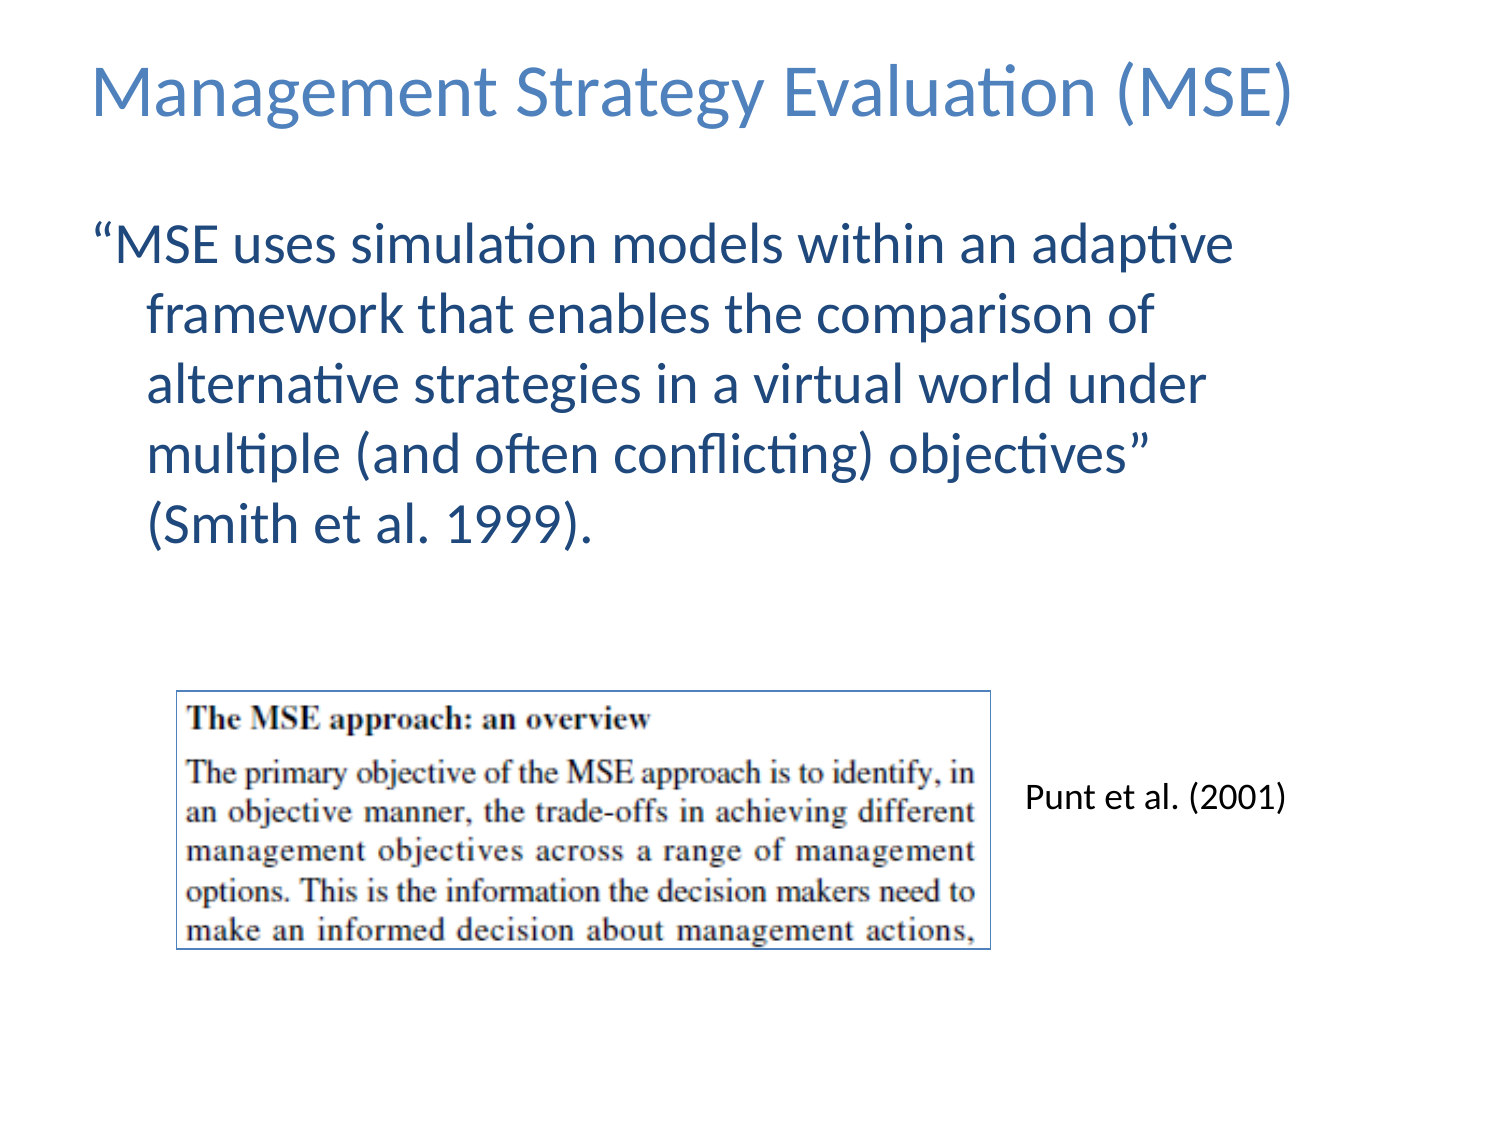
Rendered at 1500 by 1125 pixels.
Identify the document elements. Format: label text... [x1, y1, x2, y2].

list “MSE uses simulation models within an adaptive framework that enables the comparison of alternative strategies in a virtual world under multiple (and often conflicting) objectives” (Smith et al. 1999). [75, 198, 1425, 1092]
title Management Strategy Evaluation (MSE) [75, 30, 1425, 144]
picture [176, 691, 990, 949]
text_box Punt et al. (2001) [1010, 764, 1358, 825]
